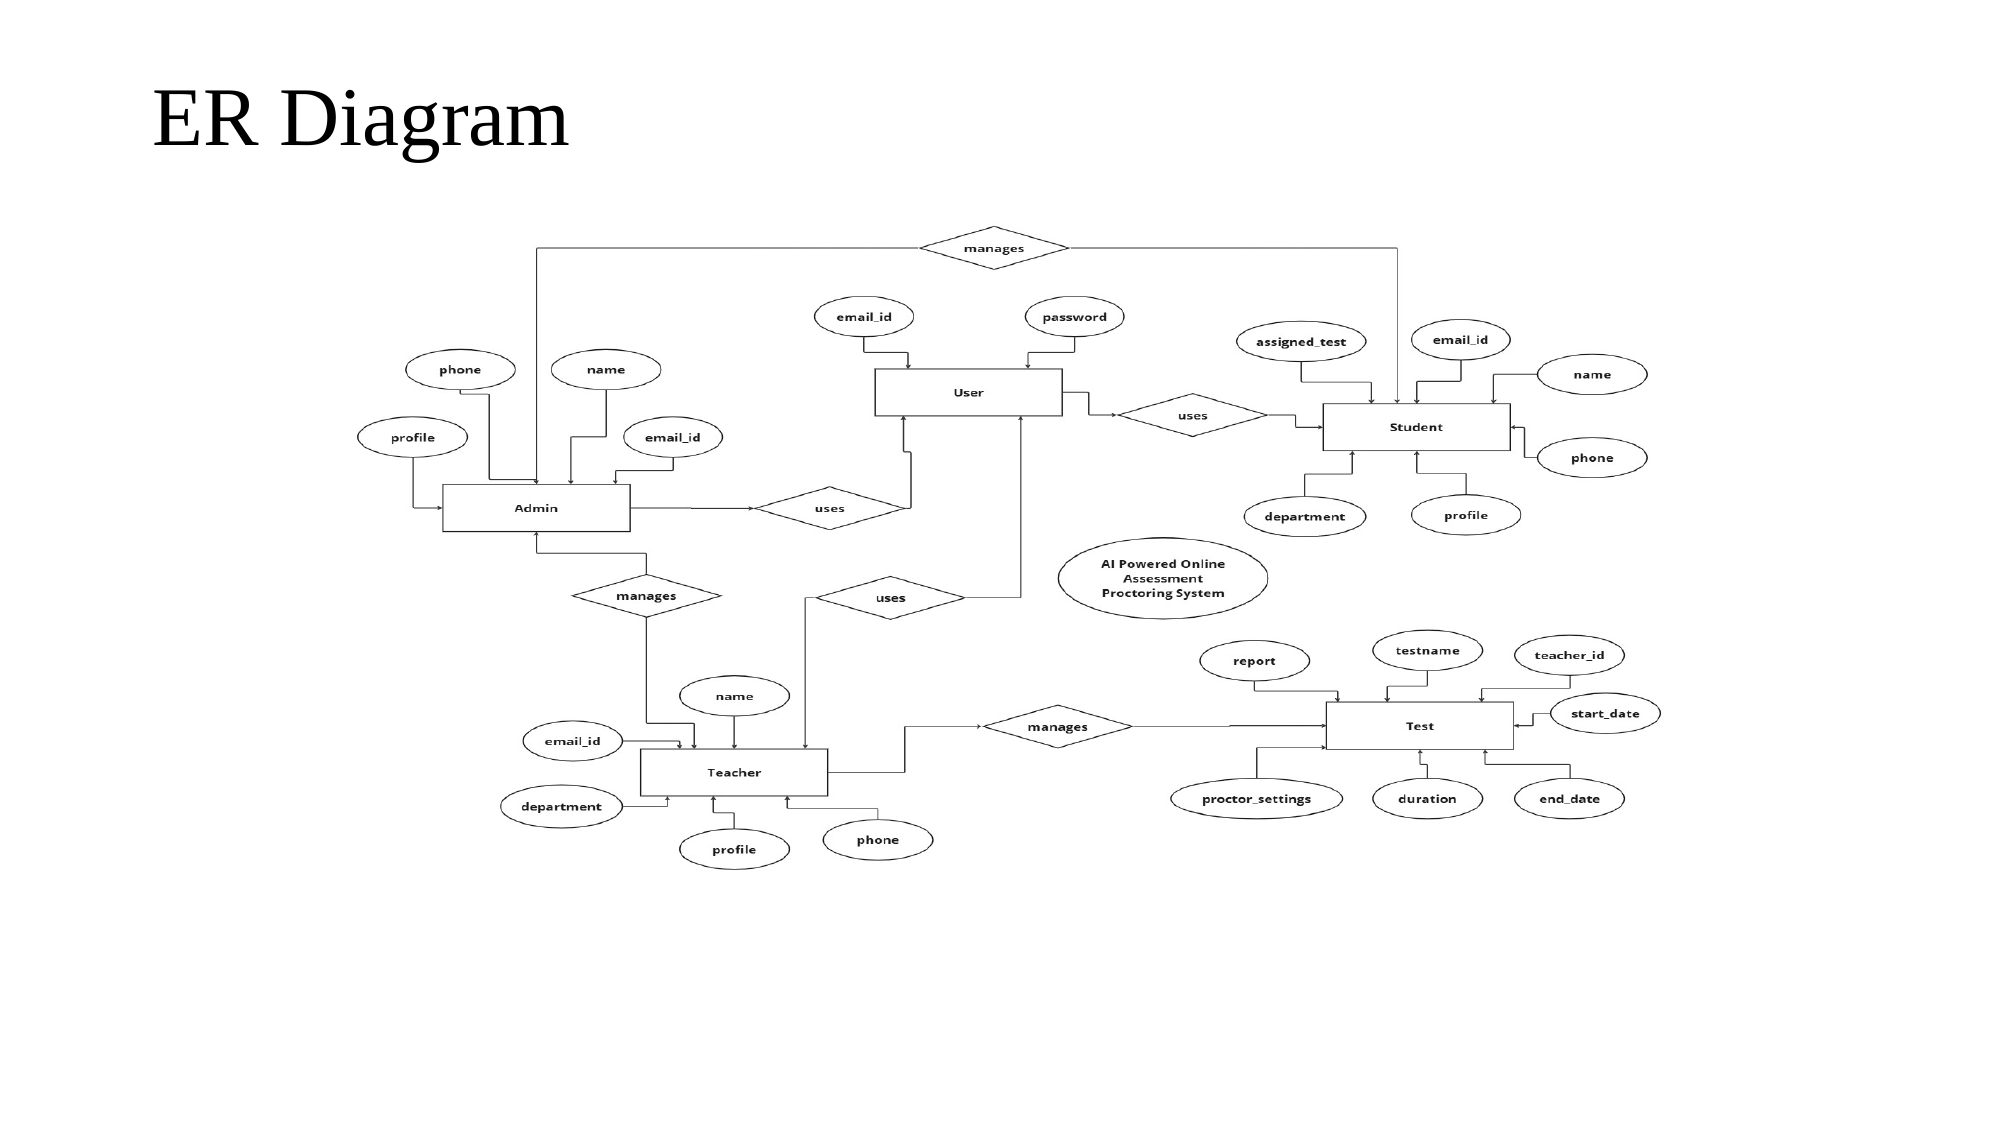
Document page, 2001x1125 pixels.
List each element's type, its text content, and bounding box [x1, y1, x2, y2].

title ER Diagram [137, 59, 1863, 178]
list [335, 177, 1665, 892]
